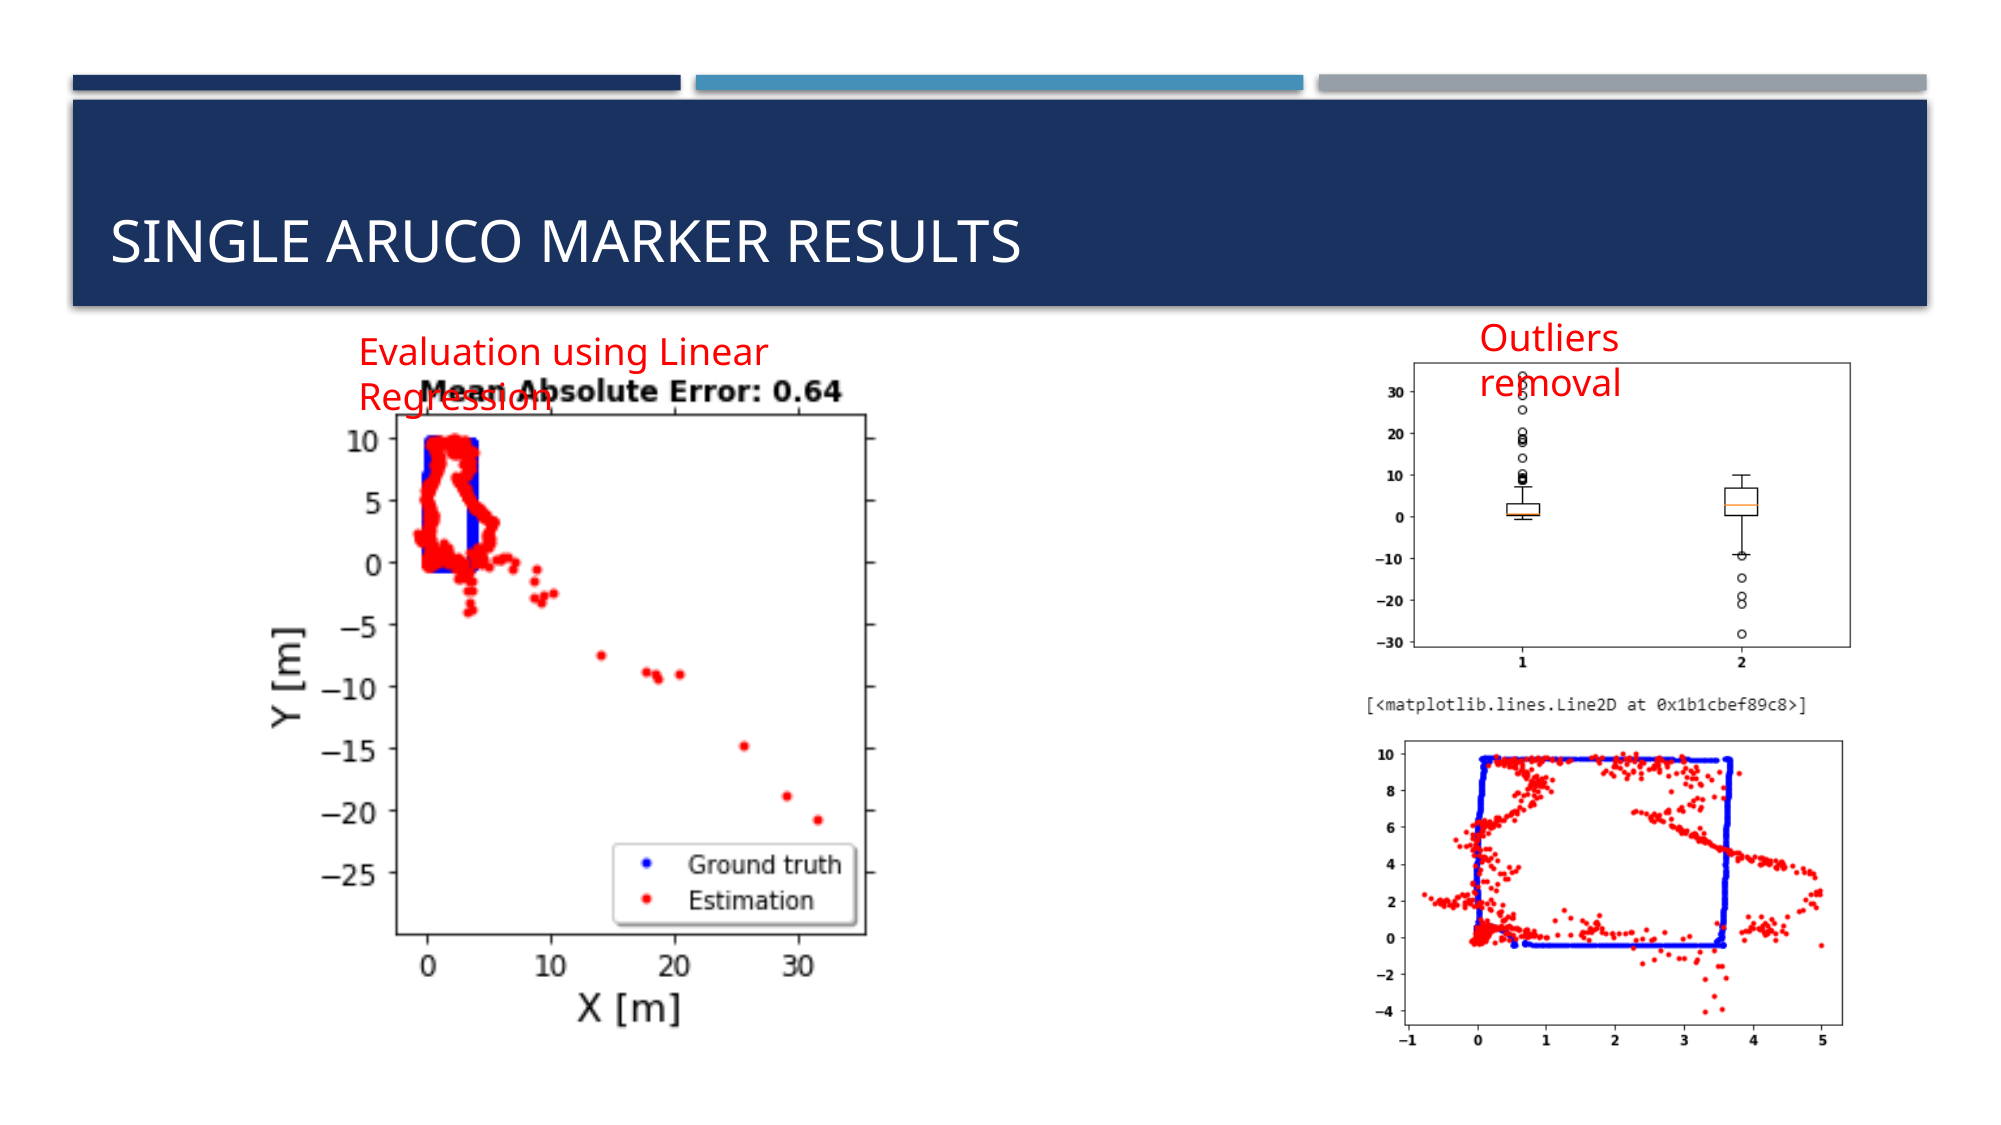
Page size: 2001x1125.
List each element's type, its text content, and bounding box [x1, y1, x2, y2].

text_box Evaluation using Linear Regression [343, 320, 958, 425]
text_box Outliers removal [1464, 306, 1780, 354]
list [257, 369, 909, 1039]
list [1368, 355, 1855, 1053]
title Single Aruco marker results [95, 119, 1905, 282]
